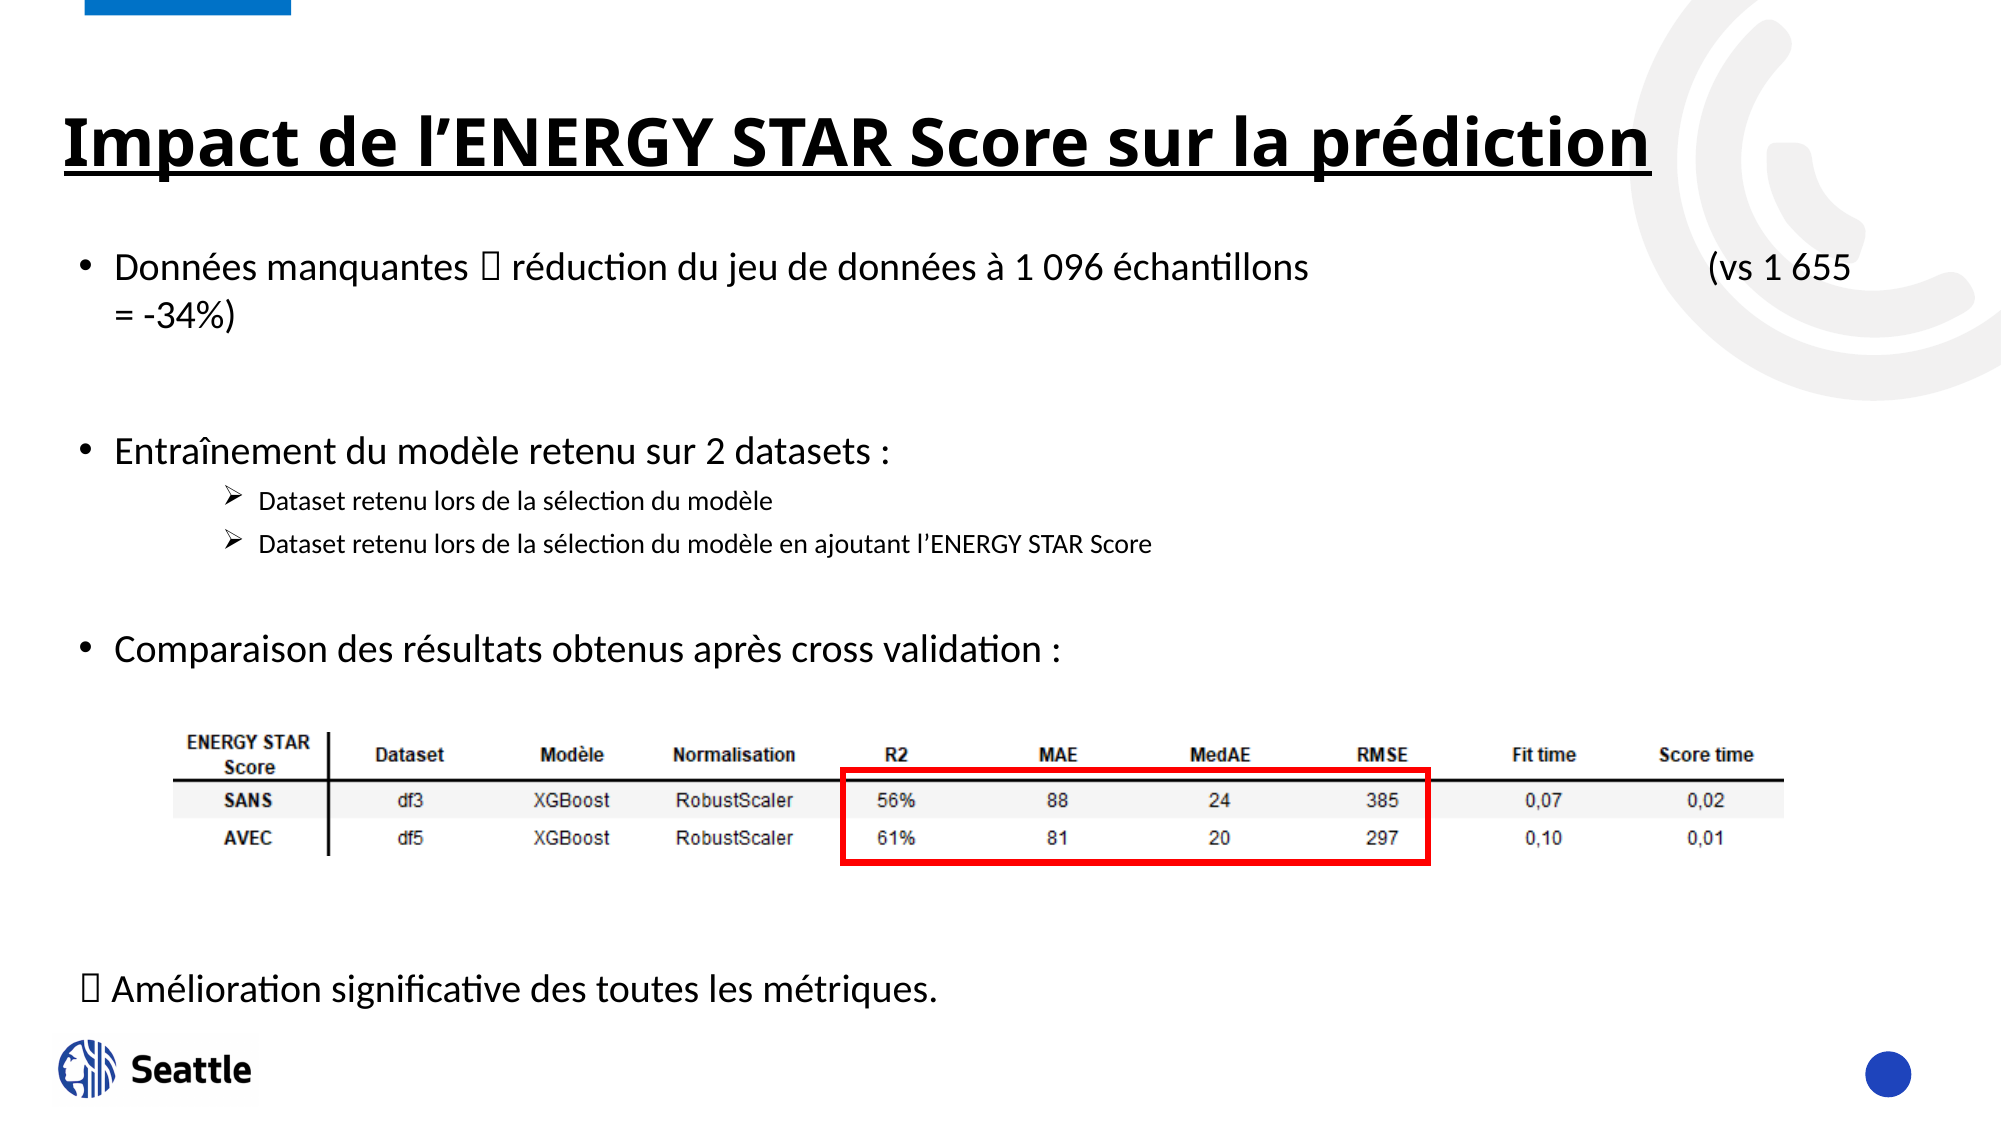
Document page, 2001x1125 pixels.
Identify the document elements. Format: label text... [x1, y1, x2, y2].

title Impact de l’ENERGY STAR Score sur la prédiction [63, 55, 1893, 181]
picture [52, 1033, 259, 1107]
picture [173, 732, 1784, 856]
text_box [842, 856, 1429, 863]
text_box Données manquantes  réduction du jeu de données à 1 096 échantillons (vs 1 655 = -34%) Entraînement du modèle retenu sur 2 datasets : Dataset retenu lors de la sélection du modèle Dataset retenu lors de la sélection du modèle en ajoutant l’ENERGY STAR Score Comparaison des résultats obtenus après cross validation :  Amélioration significative des toutes les métriques. [63, 232, 1893, 1027]
